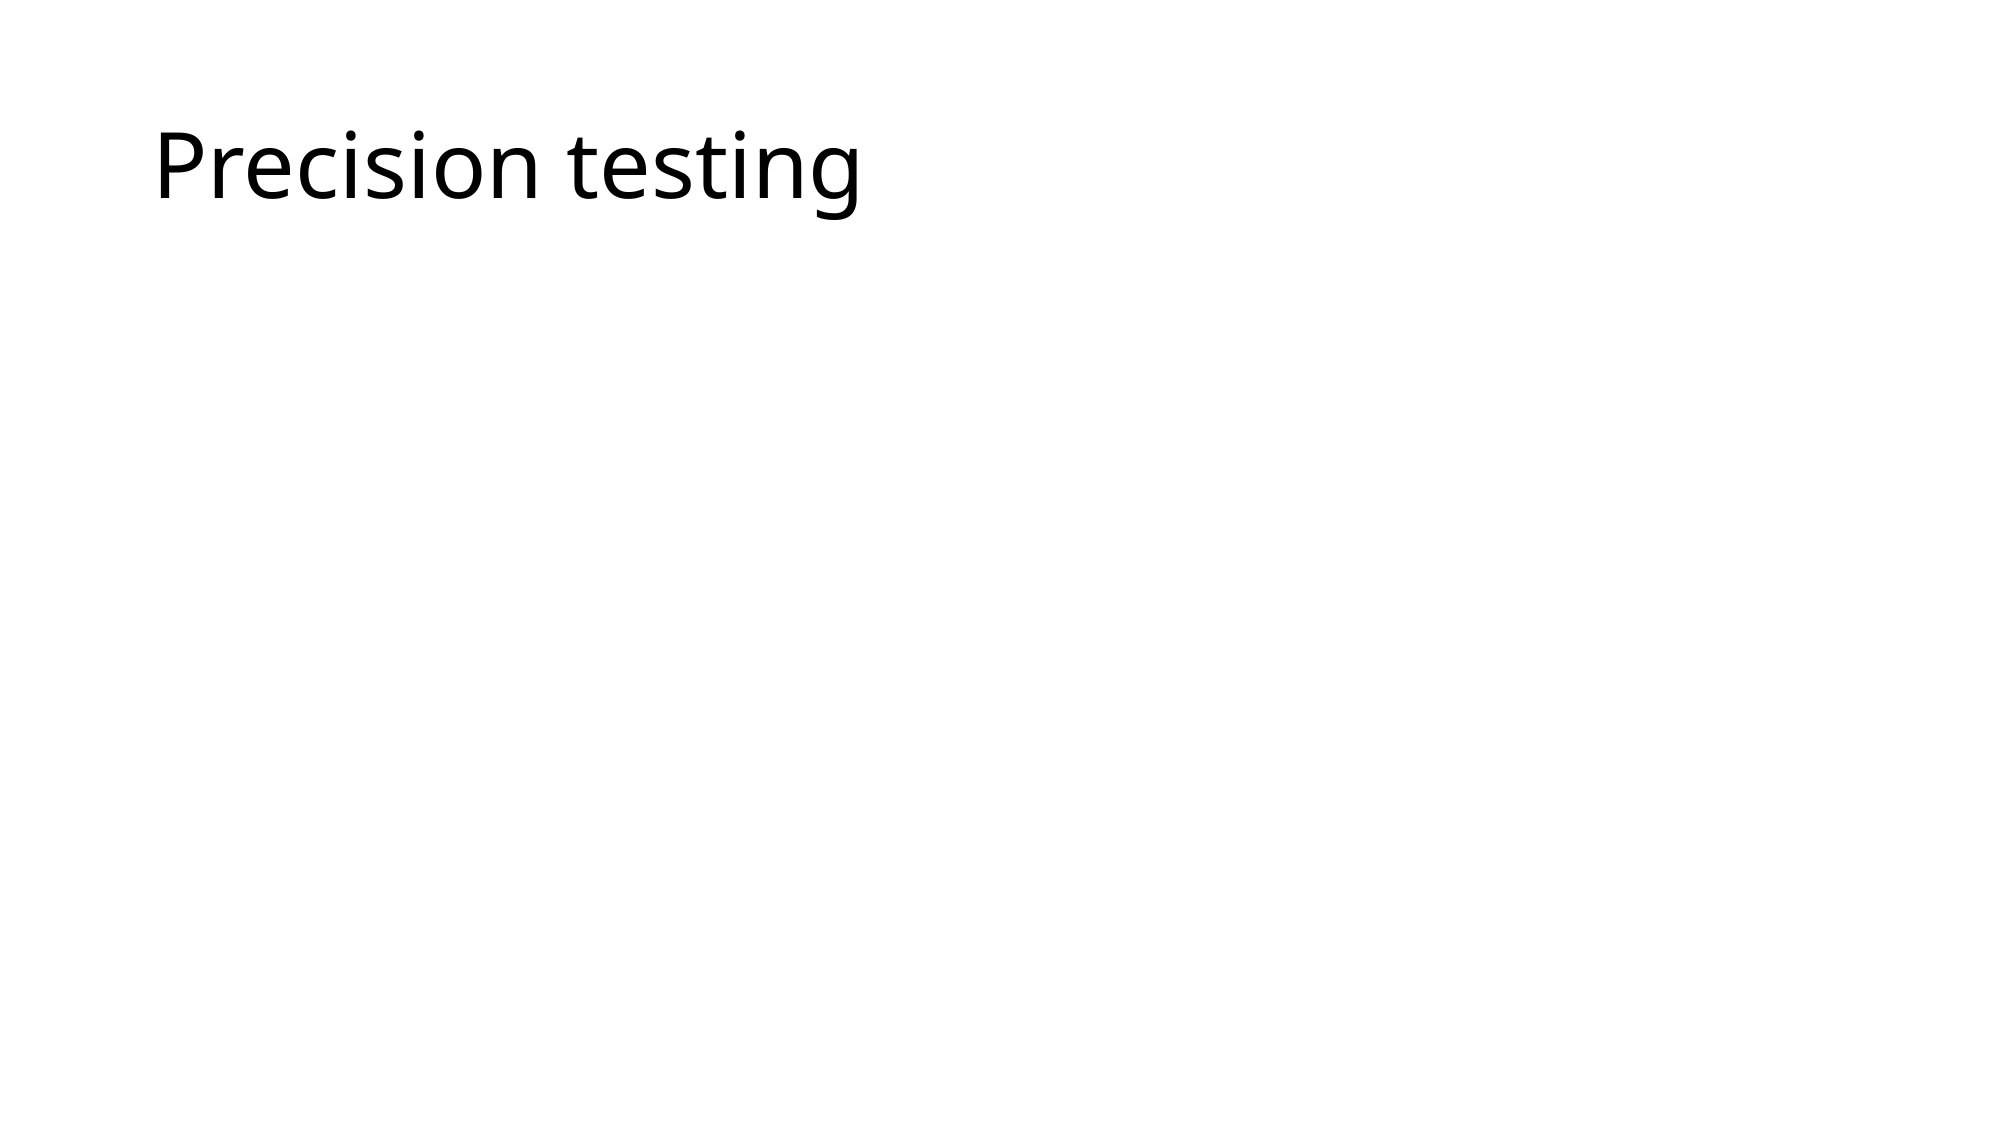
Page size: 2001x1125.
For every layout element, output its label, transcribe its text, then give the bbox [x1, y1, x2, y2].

title Precision testing [137, 59, 1863, 278]
